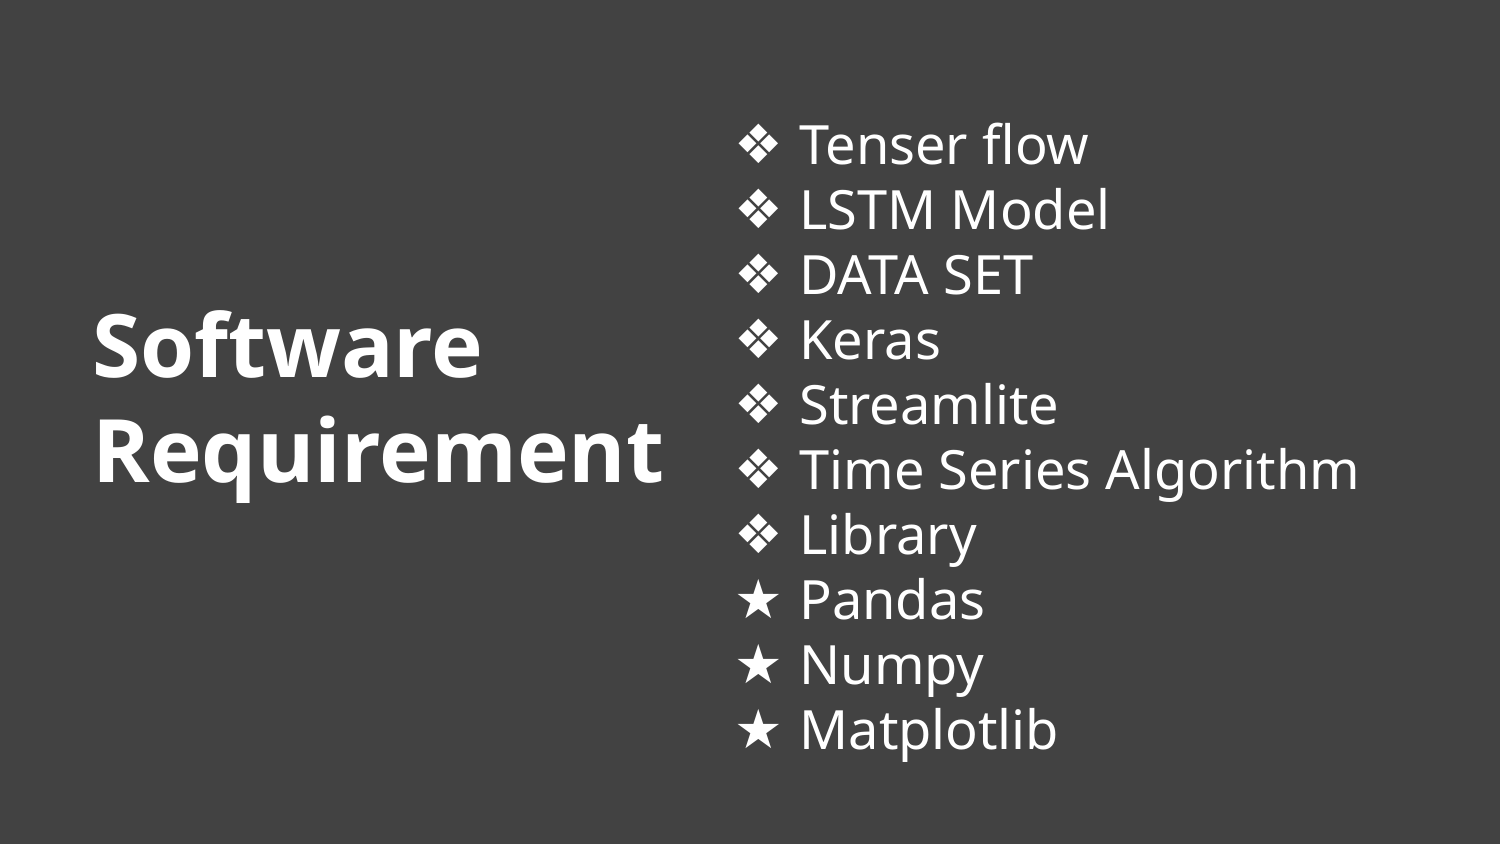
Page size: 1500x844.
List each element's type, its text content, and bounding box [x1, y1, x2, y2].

text_box Tenser flow LSTM Model DATA SET Keras Streamlite Time Series Algorithm Library Pandas Numpy Matplotlib [709, 95, 1500, 775]
title Software Requirement [77, 213, 683, 577]
